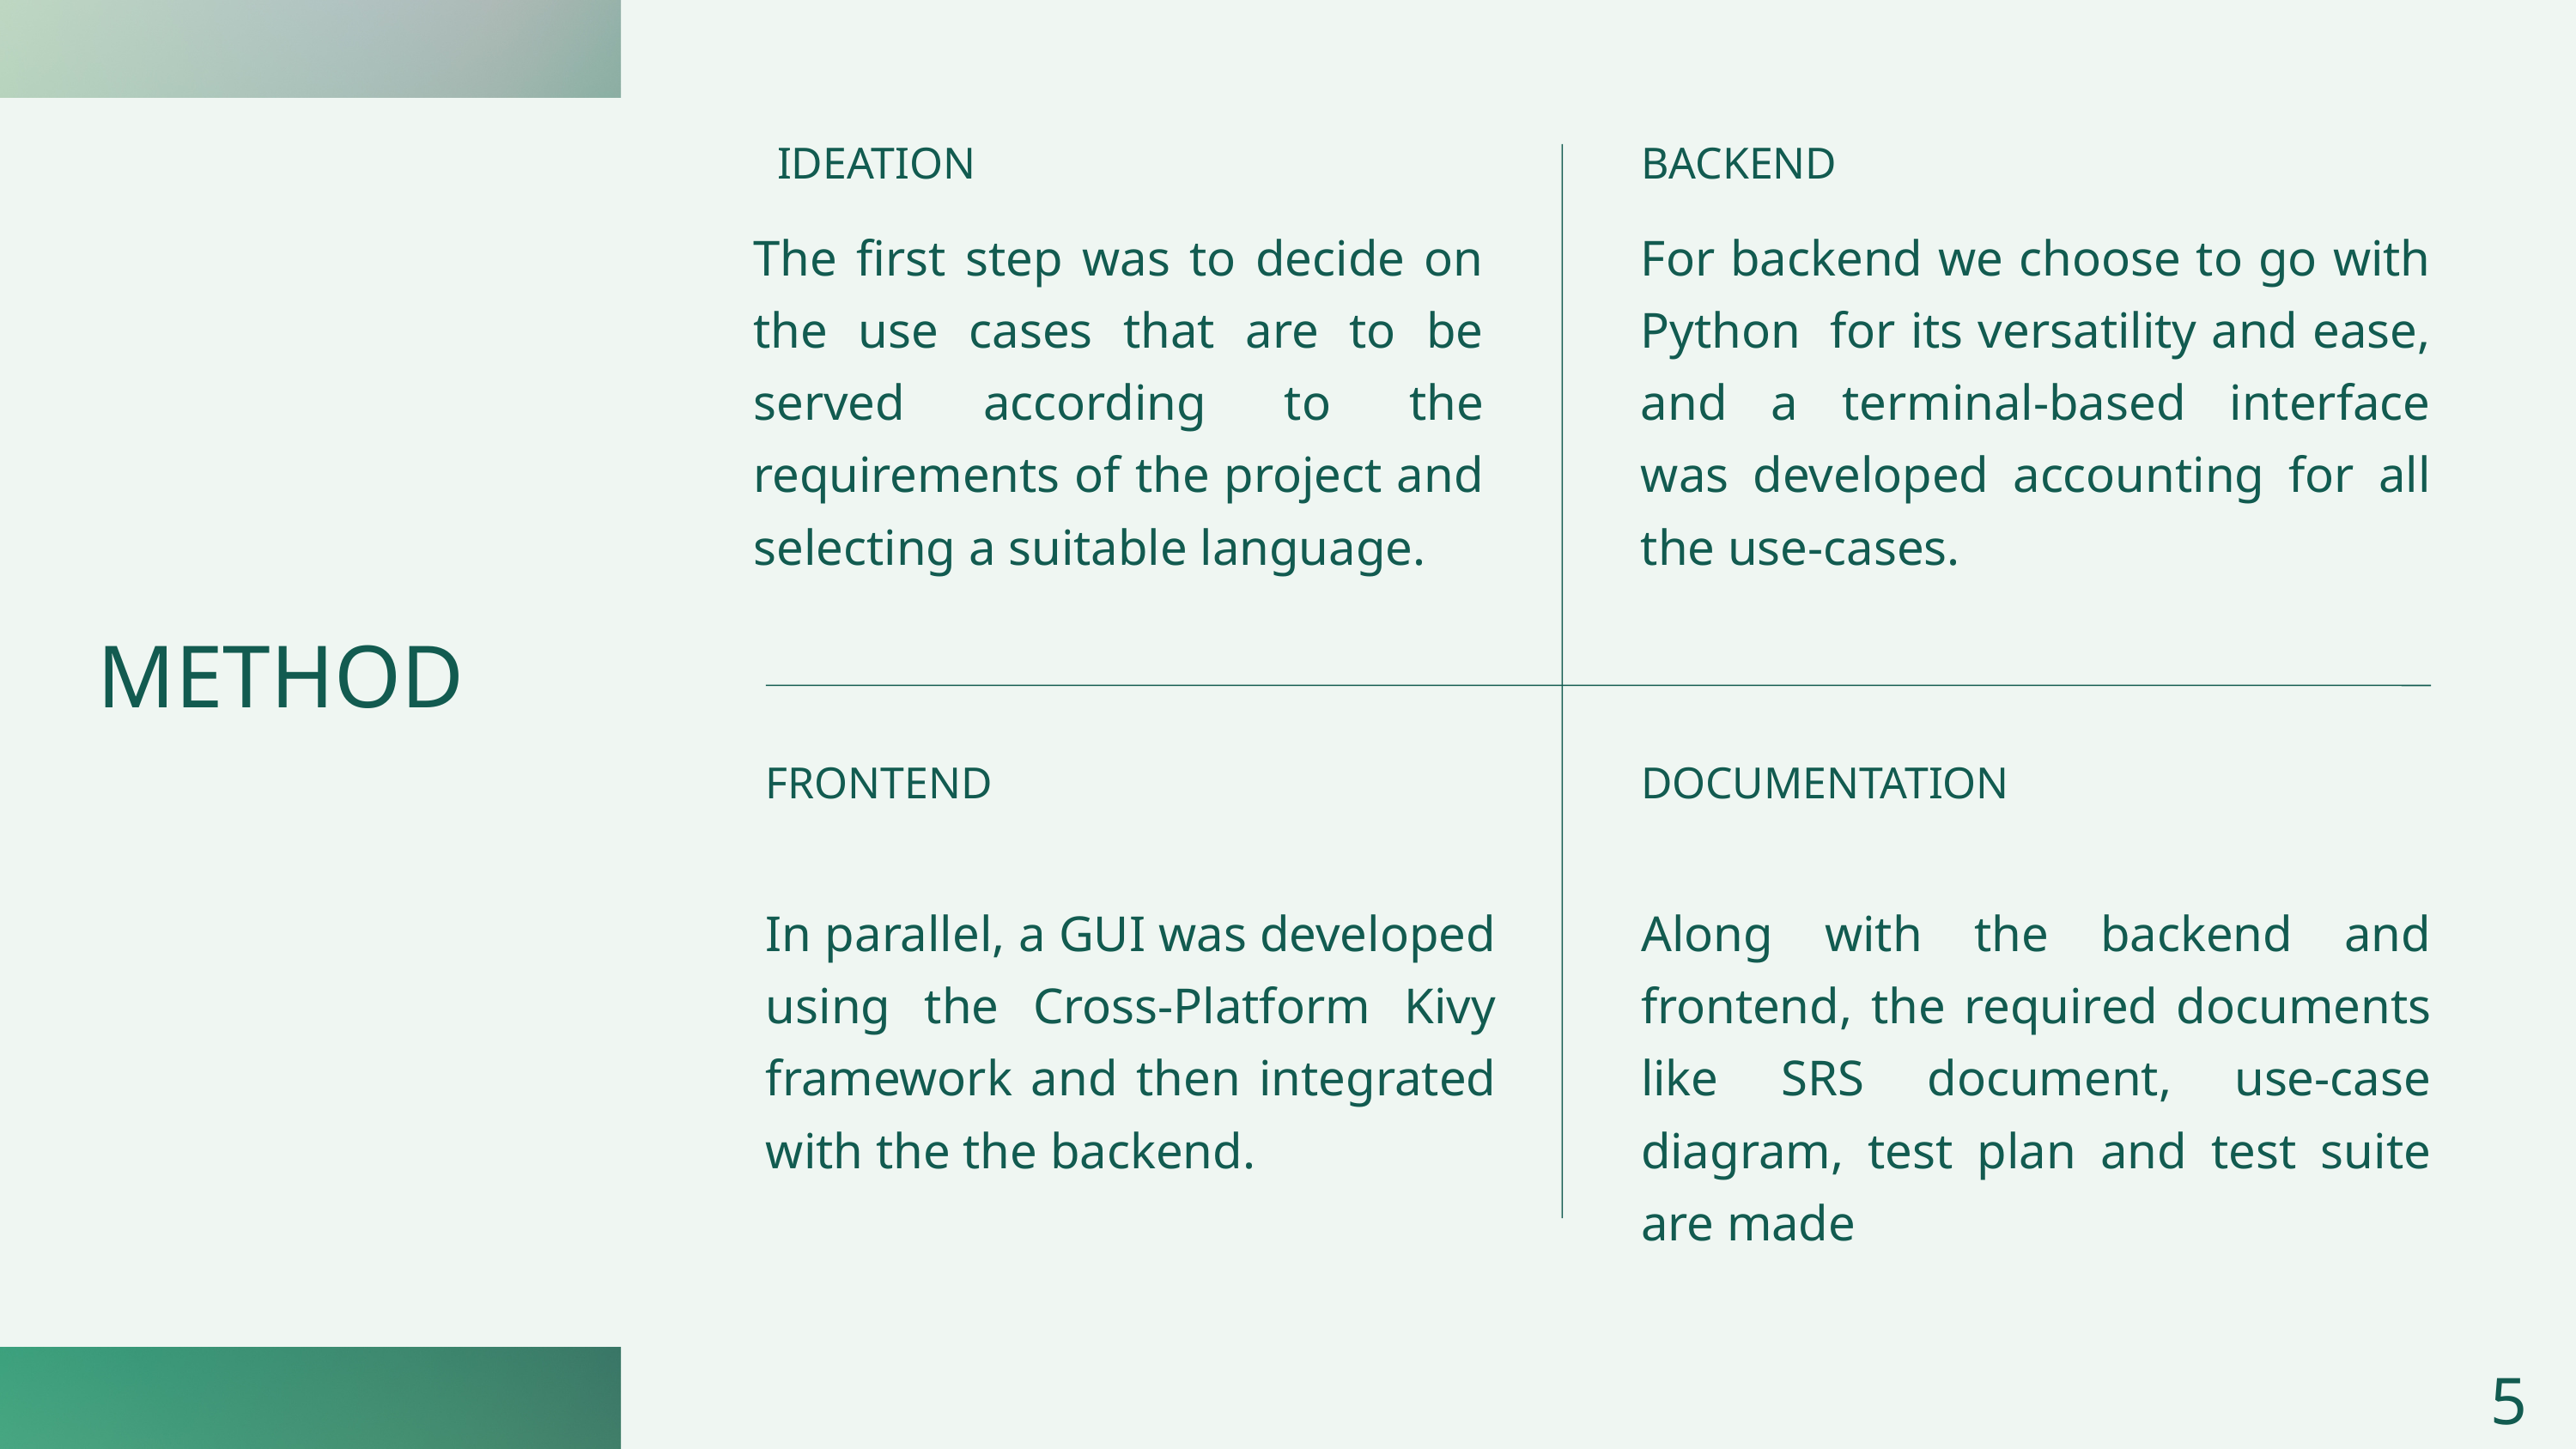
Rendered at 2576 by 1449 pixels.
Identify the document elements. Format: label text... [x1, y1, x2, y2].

text_box FRONTEND [765, 747, 1266, 808]
text_box The first step was to decide on the use cases that are to be served according to the requirements of the project and selecting a suitable language. [753, 212, 1484, 575]
text_box IDEATION [765, 127, 1266, 188]
picture [0, 1347, 622, 1449]
text_box 5 [2081, 1347, 2528, 1438]
text_box BACKEND [1641, 127, 2141, 188]
text_box In parallel, a GUI was developed using the Cross-Platform Kivy framework and then integrated with the the backend. [765, 888, 1497, 1179]
picture [0, 0, 622, 98]
text_box Along with the backend and frontend, the required documents like SRS document, use-case diagram, test plan and test suite are made [1641, 888, 2432, 1251]
text_box DOCUMENTATION [1641, 747, 2178, 808]
text_box For backend we choose to go with Python for its versatility and ease, and a terminal-based interface was developed accounting for all the use-cases. [1640, 212, 2431, 575]
text_box METHOD [97, 604, 622, 725]
